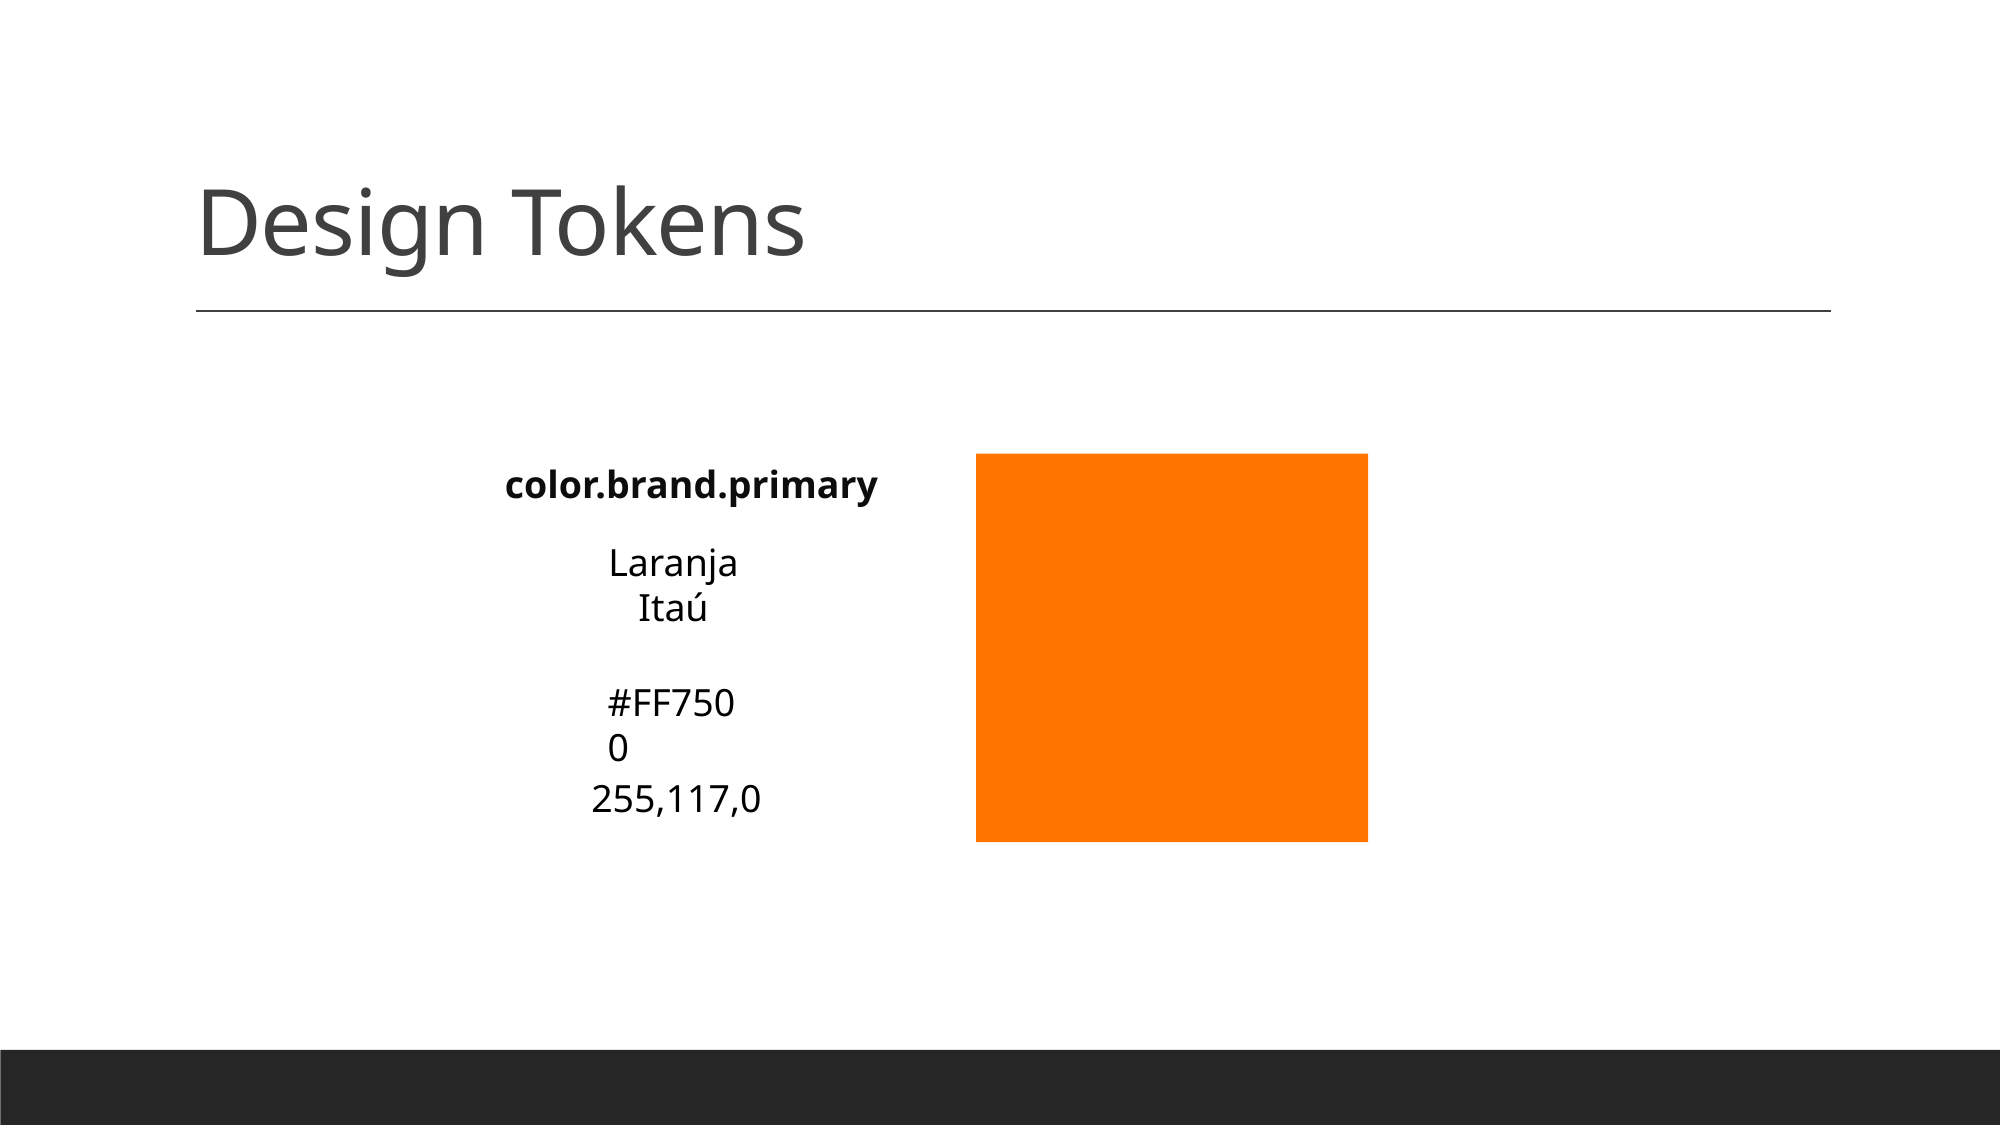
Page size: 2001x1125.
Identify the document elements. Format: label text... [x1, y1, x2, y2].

text_box #FF7500 [592, 671, 772, 768]
text_box 255,117,0 [576, 768, 788, 828]
text_box Laranja Itaú [584, 531, 763, 637]
text_box [975, 452, 1369, 843]
title Design Tokens [180, 44, 1830, 283]
text_box color.brand.primary [490, 453, 895, 514]
